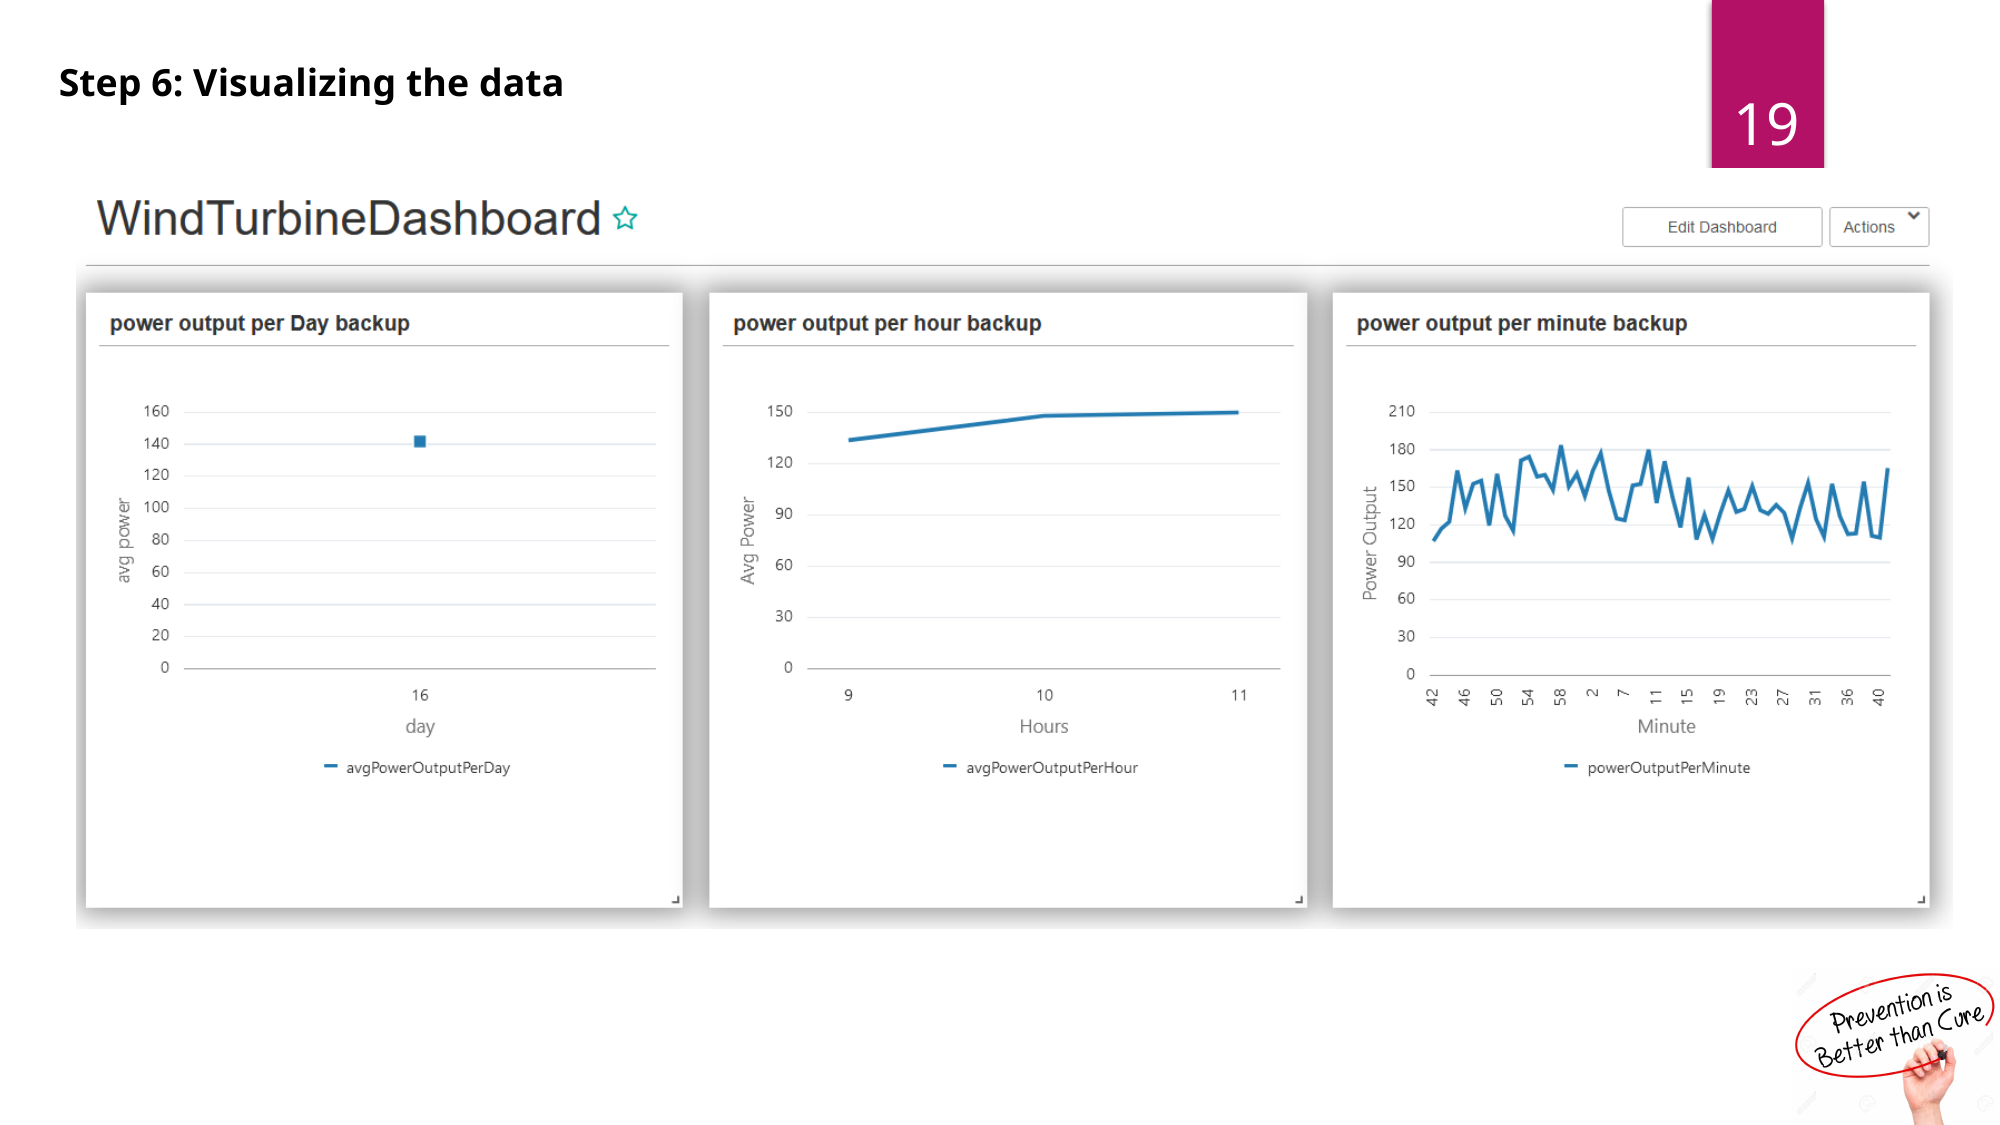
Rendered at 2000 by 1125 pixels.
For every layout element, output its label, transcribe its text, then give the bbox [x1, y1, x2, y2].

text_box Step 6: Visualizing the data [58, 63, 822, 152]
slide_number 19 [1697, 48, 1836, 165]
picture [1790, 968, 2000, 1125]
picture [76, 168, 1953, 929]
